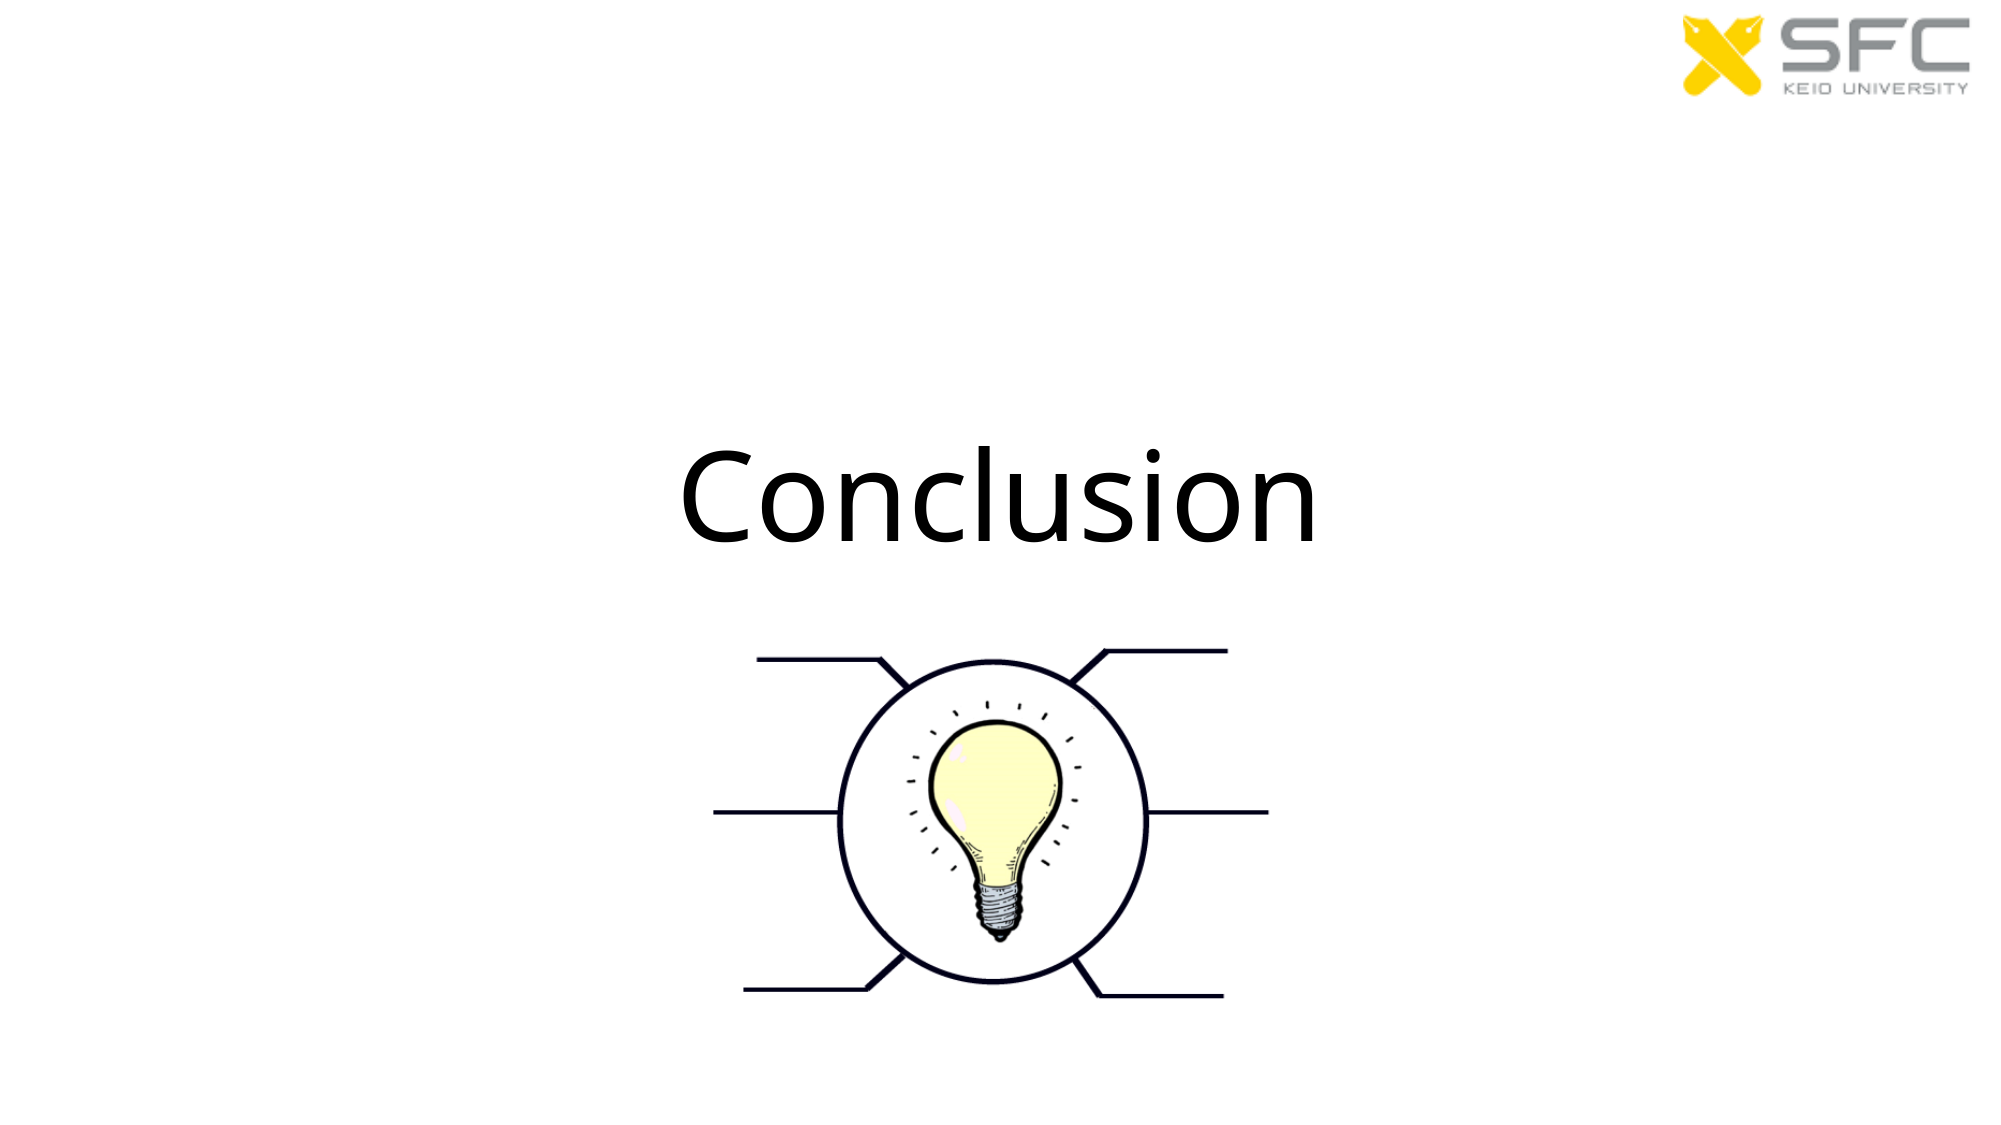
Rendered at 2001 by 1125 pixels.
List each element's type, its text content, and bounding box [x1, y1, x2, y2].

picture [678, 590, 1322, 1037]
title Conclusion [249, 184, 1750, 576]
picture [1683, 11, 1982, 104]
